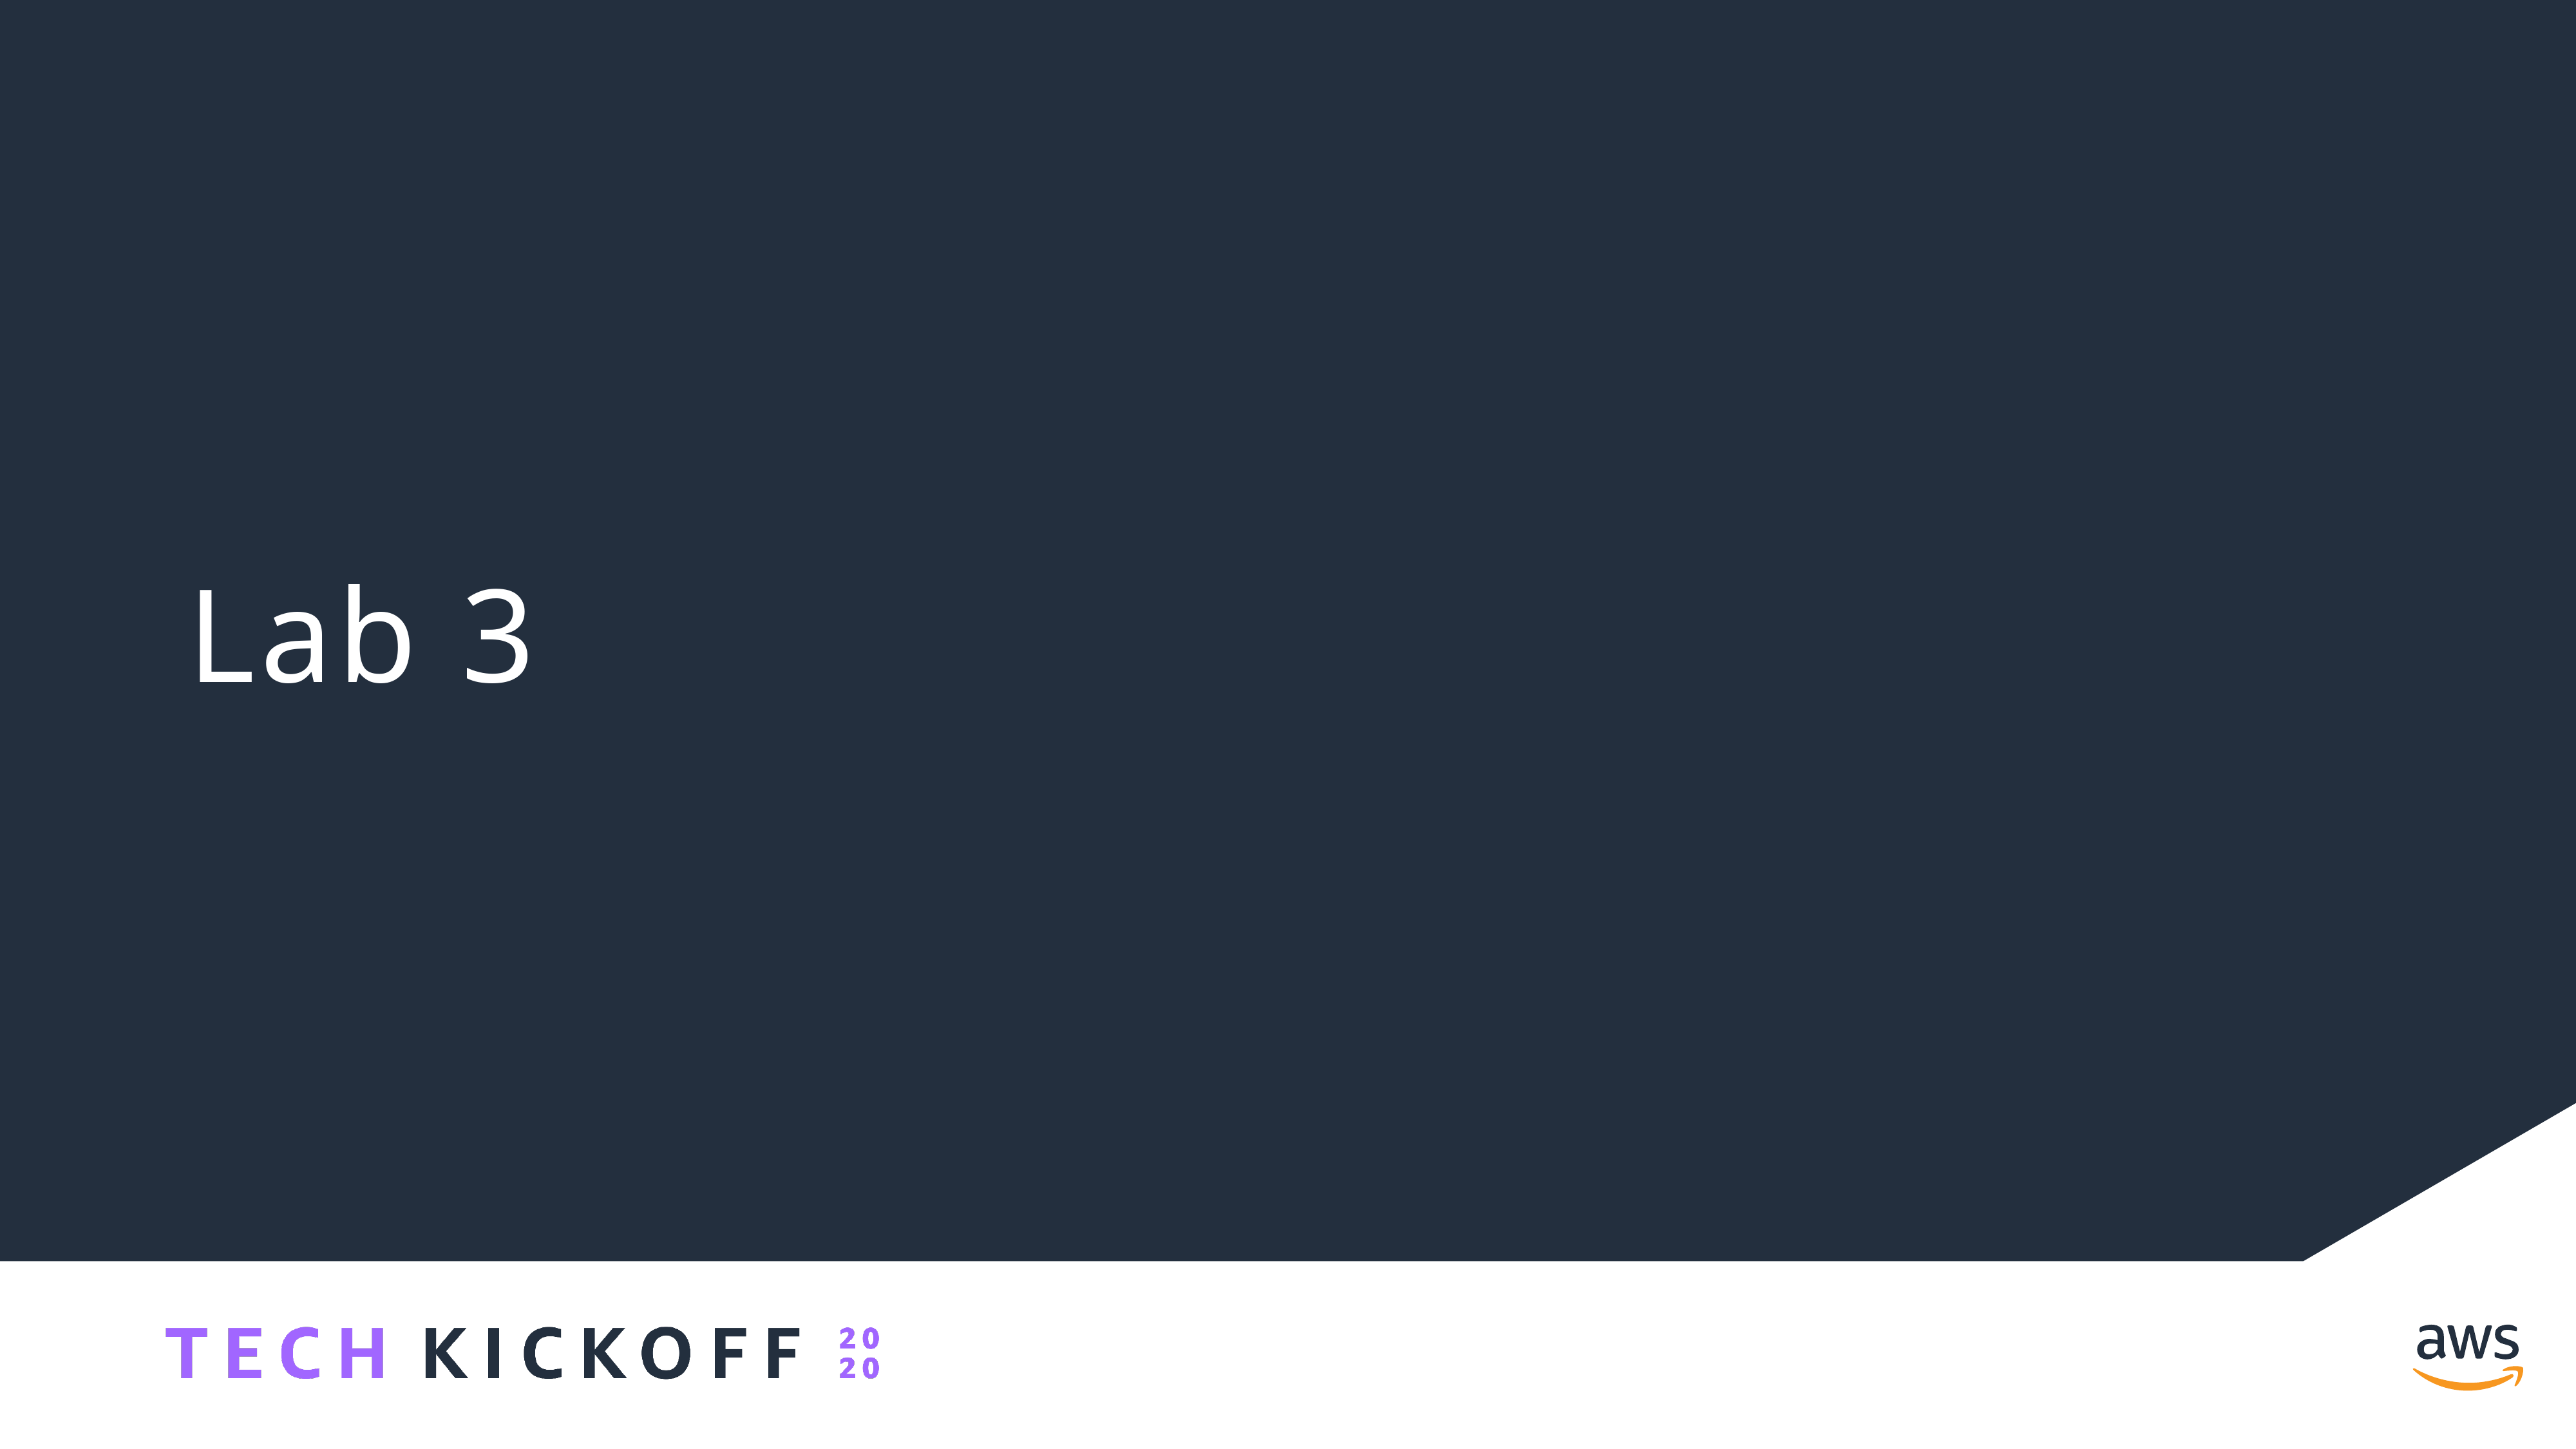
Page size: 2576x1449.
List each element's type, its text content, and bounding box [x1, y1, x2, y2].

title Lab 3 [187, 451, 2389, 810]
picture [0, 1148, 1049, 1449]
